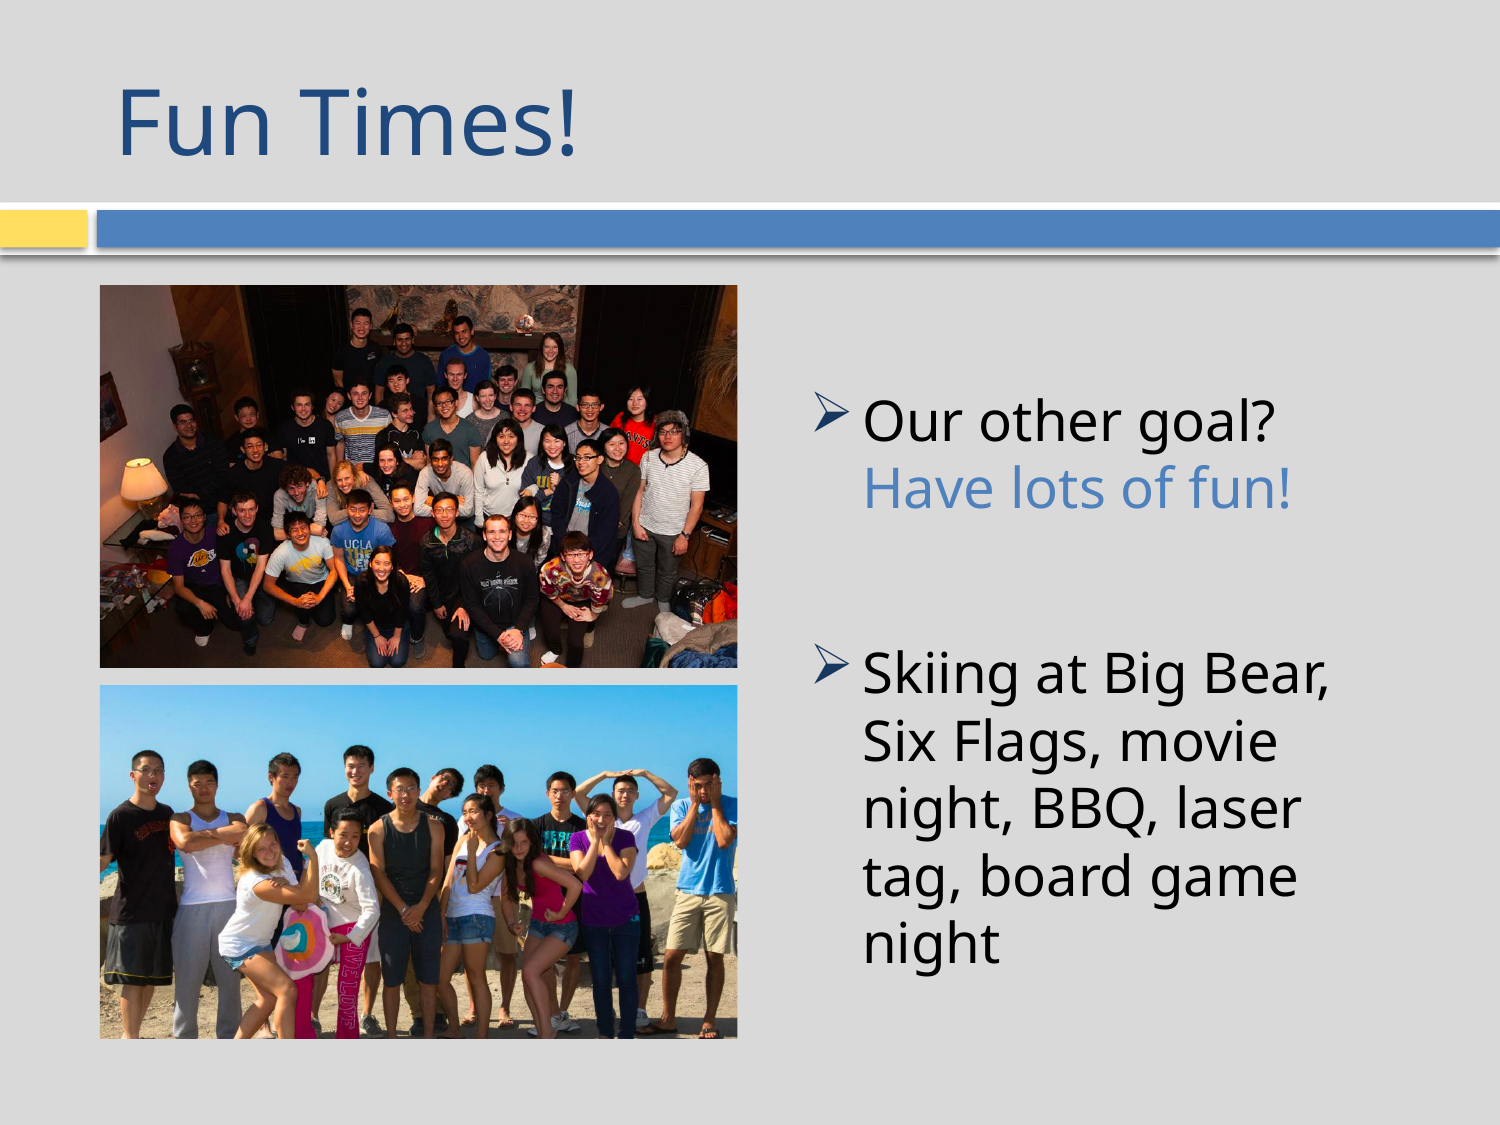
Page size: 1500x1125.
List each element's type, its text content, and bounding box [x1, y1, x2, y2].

title Fun Times! [99, 37, 1438, 200]
picture [99, 285, 738, 668]
list Our other goal? Have lots of fun! Skiing at Big Bear, Six Flags, movie night, BBQ, laser tag, board game night [794, 285, 1433, 1035]
picture [99, 685, 738, 1039]
